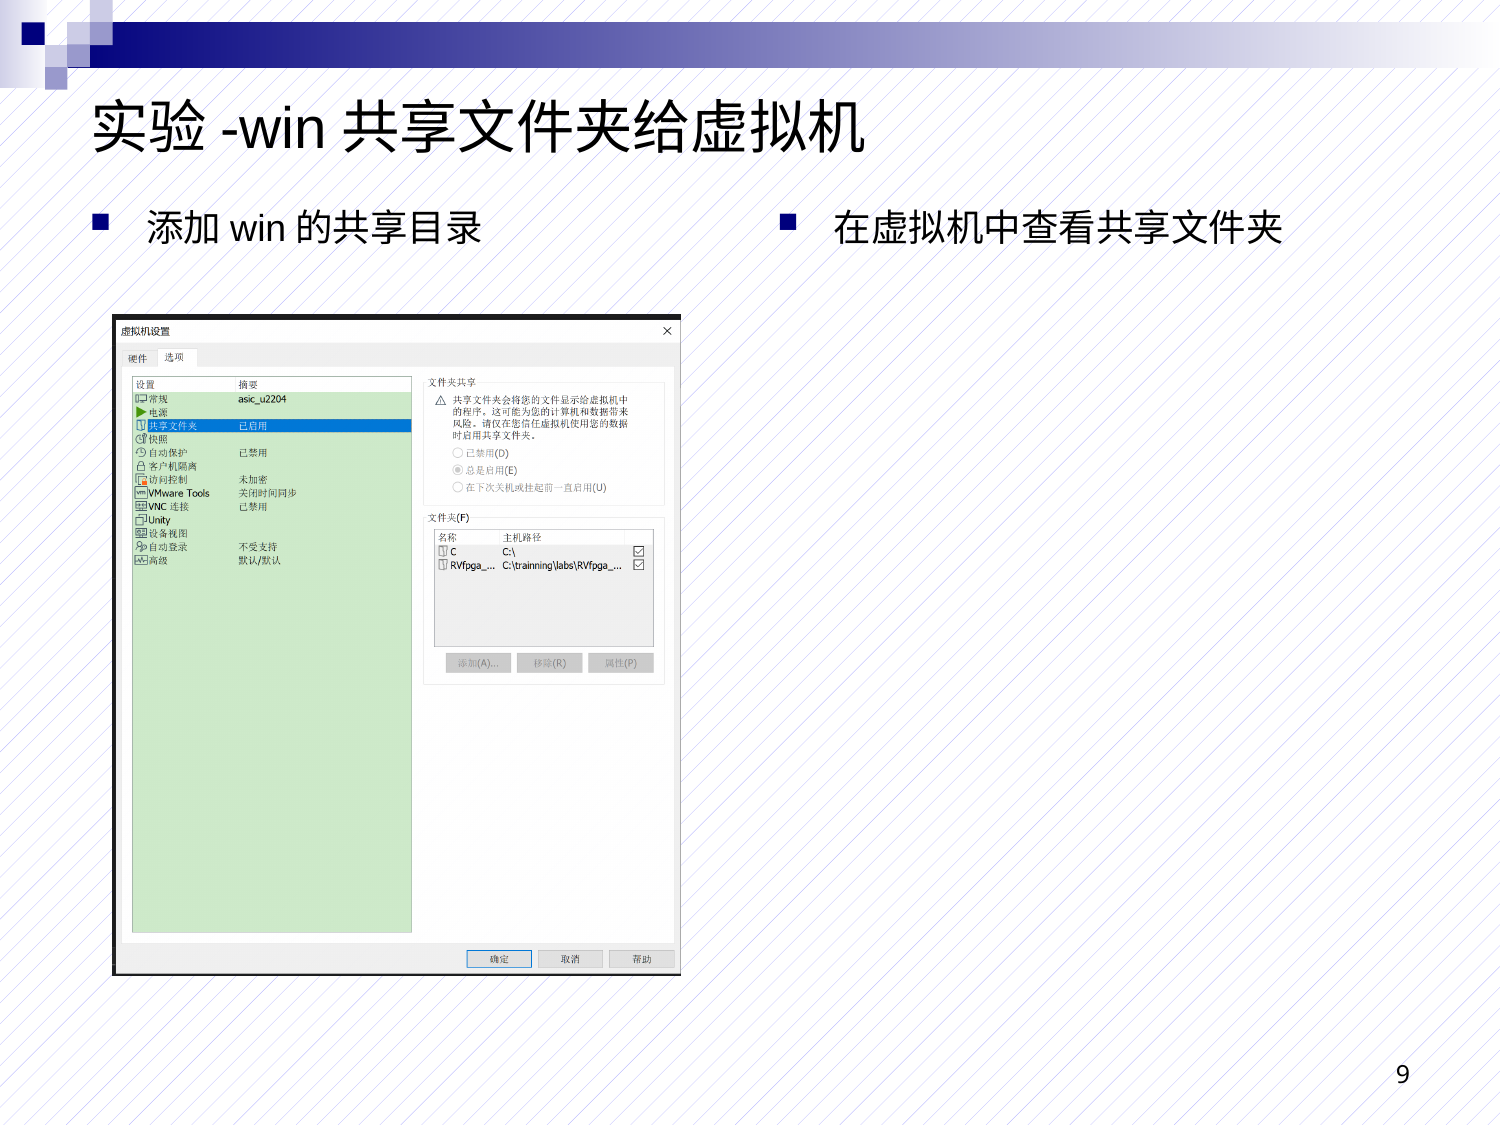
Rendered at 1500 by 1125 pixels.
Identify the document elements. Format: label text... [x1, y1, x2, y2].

title 实验-win共享文件夹给虚拟机 [75, 75, 1425, 175]
slide_number 9 [1074, 1025, 1425, 1100]
list 在虚拟机中查看共享文件夹 [762, 196, 1425, 1012]
picture [111, 314, 681, 976]
list 添加win的共享目录 [75, 196, 738, 1012]
